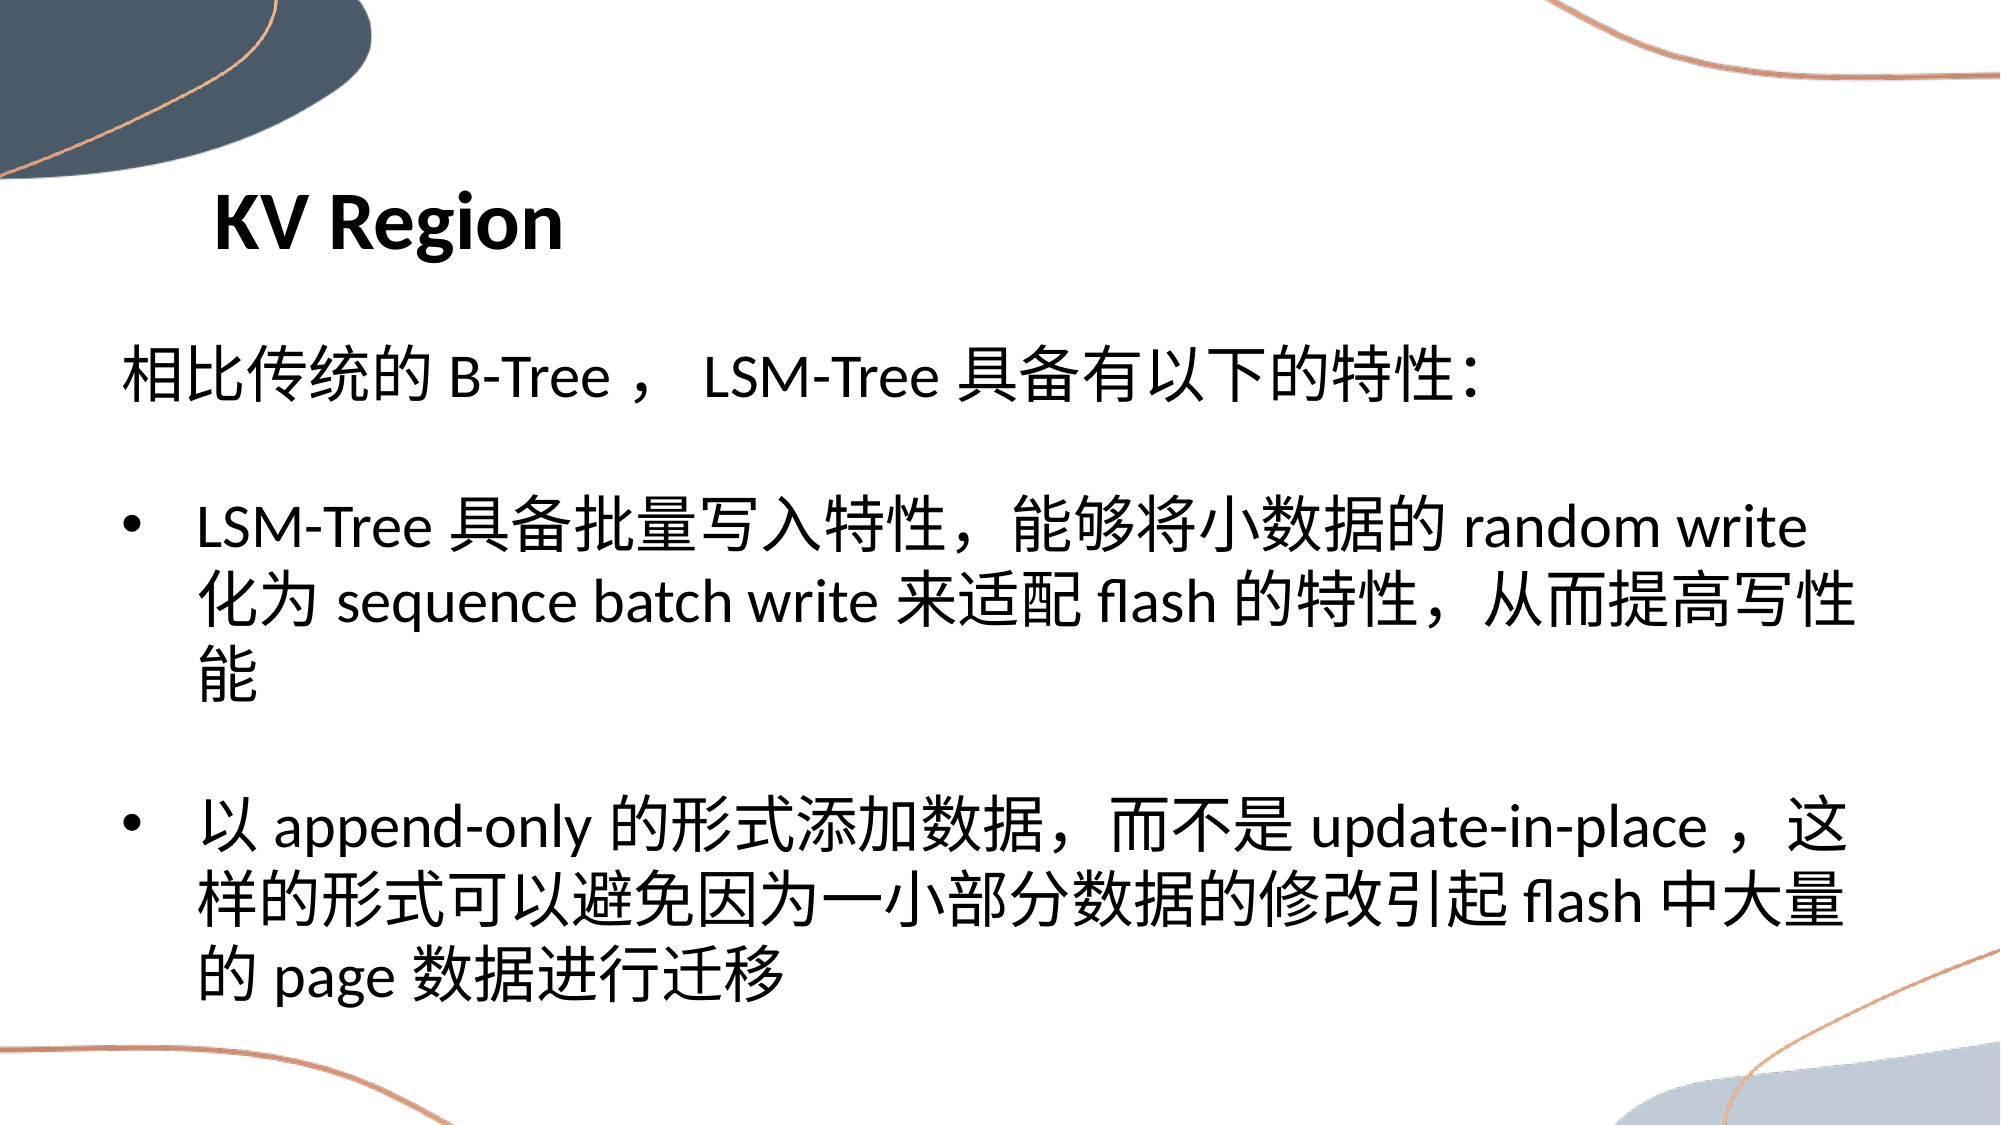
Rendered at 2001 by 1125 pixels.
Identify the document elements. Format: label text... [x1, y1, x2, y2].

picture [0, 1018, 478, 1125]
picture [1603, 918, 2001, 1125]
picture [0, 0, 372, 207]
text_box KV Region [199, 158, 1726, 274]
text_box 相比传统的B-Tree，LSM-Tree具备有以下的特性： LSM-Tree具备批量写入特性，能够将小数据的random write化为sequence batch write来适配flash的特性，从而提高写性能 以append-only的形式添加数据，而不是update-in-place，这样的形式可以避免因为一小部分数据的修改引起flash中大量的page数据进行迁移 [106, 327, 1894, 1017]
picture [1522, 0, 2001, 107]
